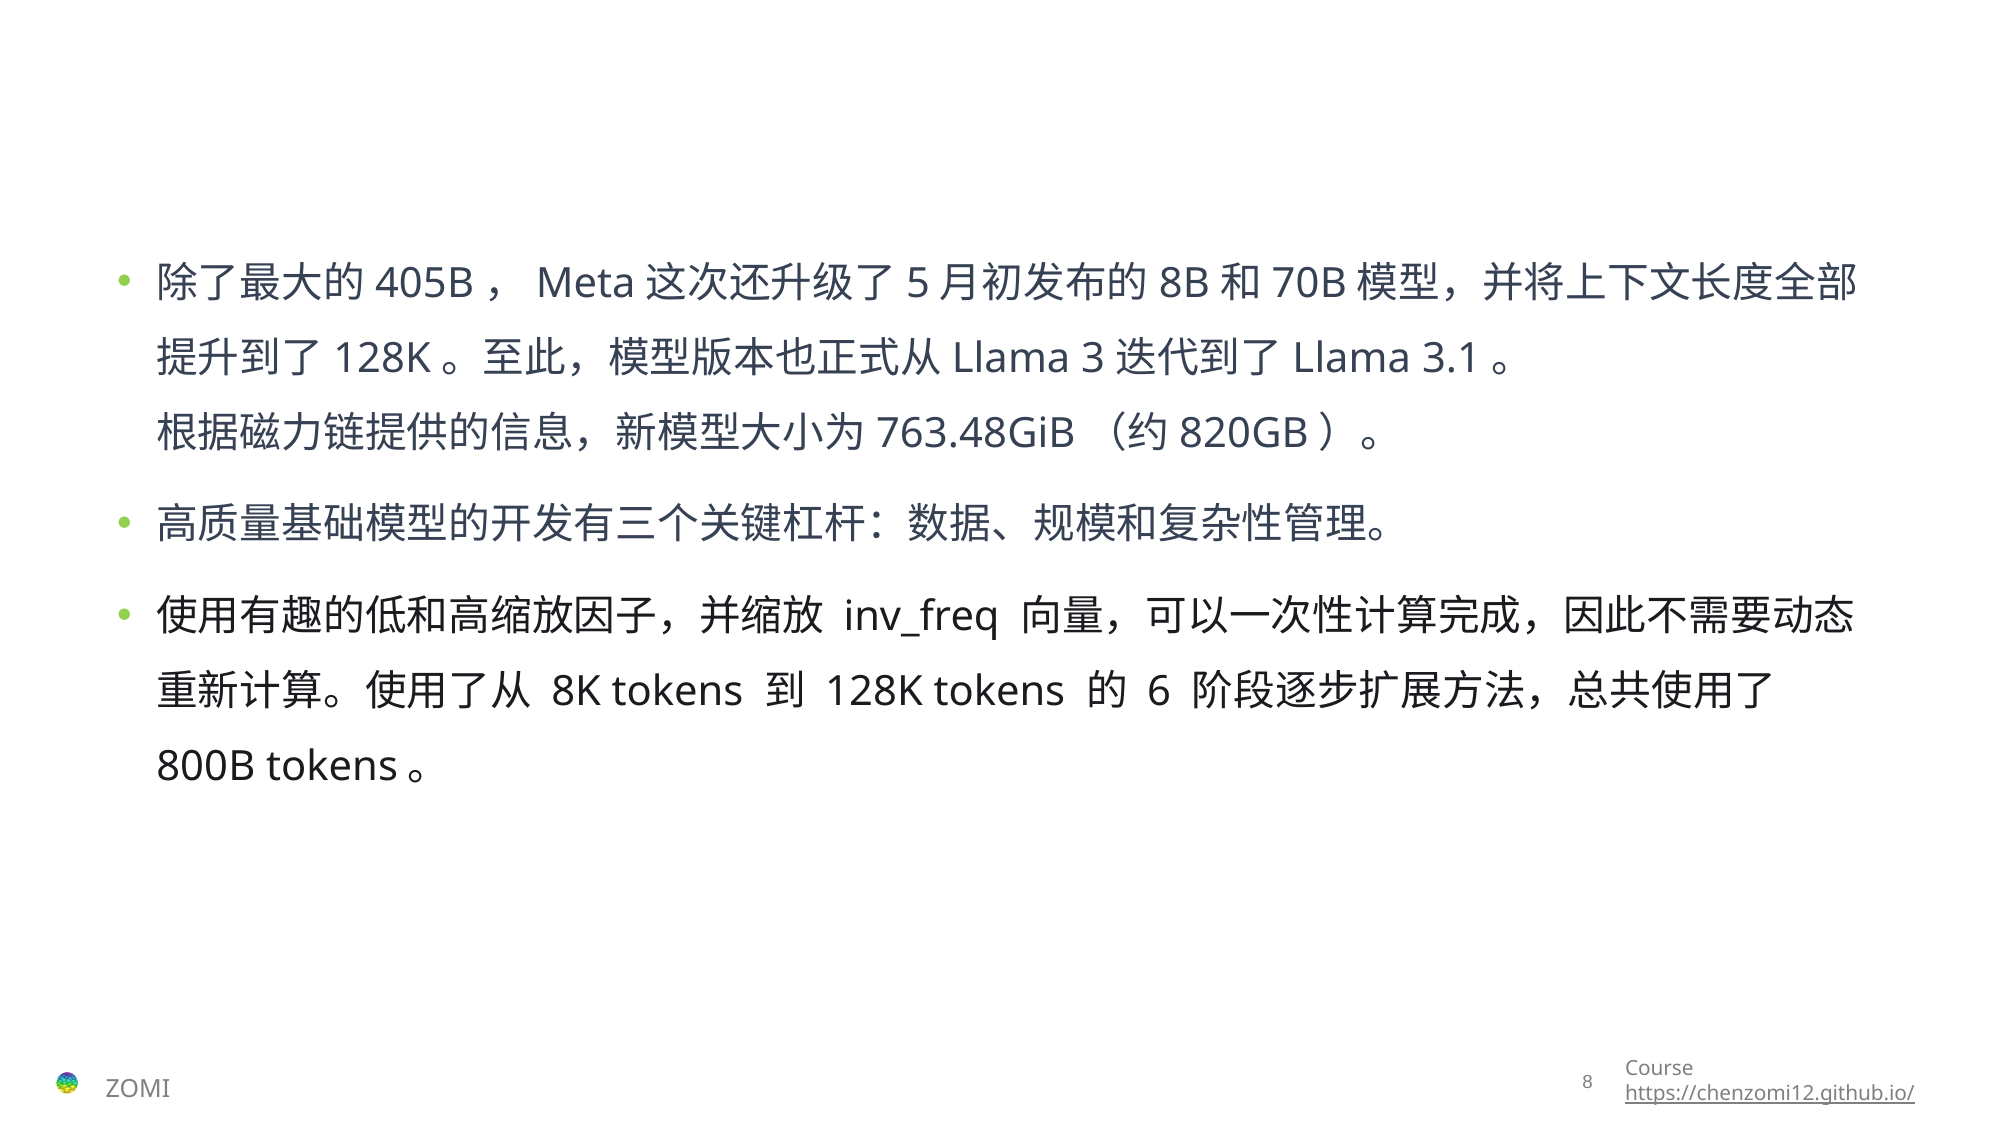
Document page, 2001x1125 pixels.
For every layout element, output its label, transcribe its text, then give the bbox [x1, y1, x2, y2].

list 除了最大的405B，Meta这次还升级了5月初发布的8B和70B模型，并将上下文长度全部提升到了128K。至此，模型版本也正式从Llama 3迭代到了Llama 3.1。 根据磁力链提供的信息，新模型大小为763.48GiB（约820GB）。 高质量基础模型的开发有三个关键杠杆：数据、规模和复杂性管理。 使用有趣的低和高缩放因子，并缩放 inv_freq 向量，可以一次性计算完成，因此不需要动态重新计算。使用了从 8K tokens 到 128K tokens 的 6 阶段逐步扩展方法，总共使用了 800B tokens。 [102, 223, 1901, 1043]
picture [57, 1073, 77, 1093]
